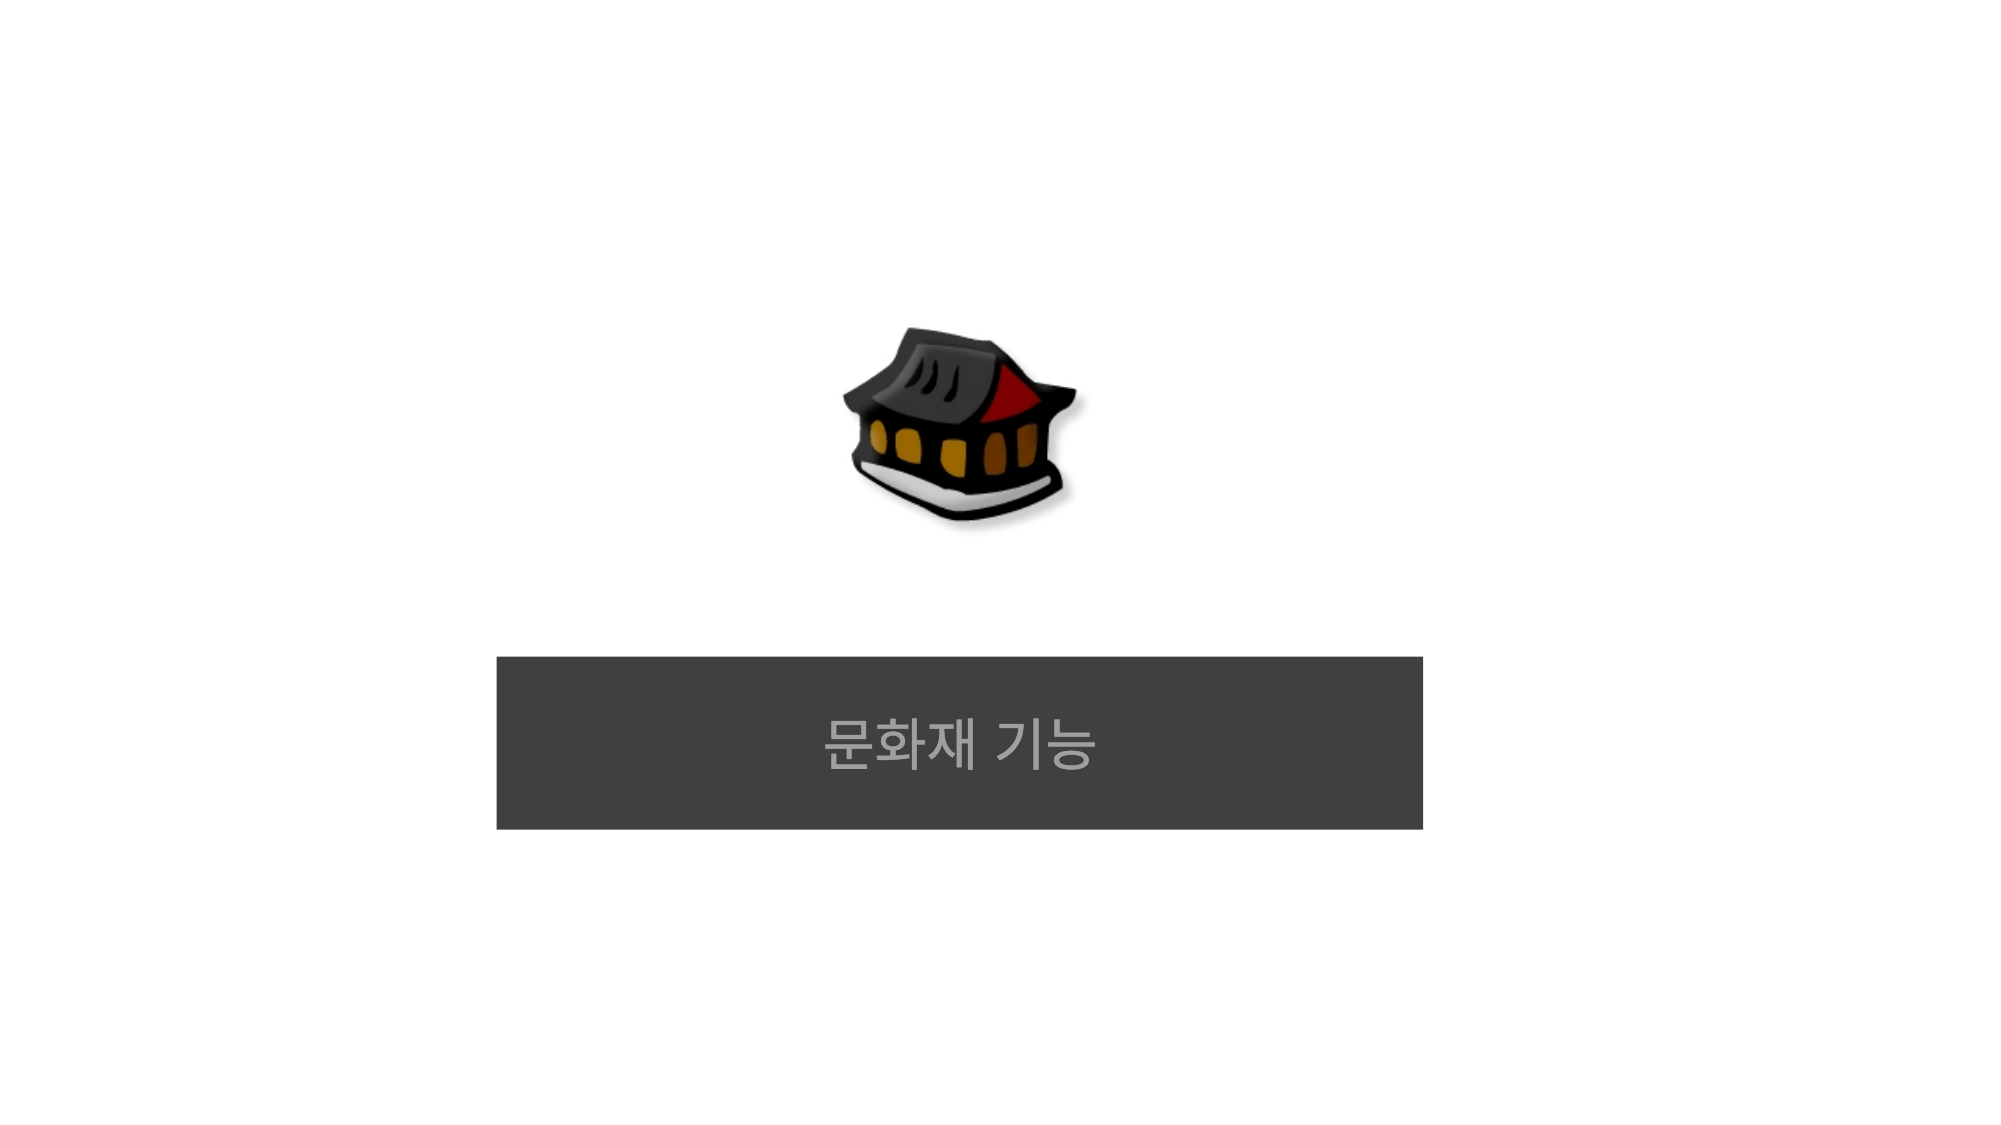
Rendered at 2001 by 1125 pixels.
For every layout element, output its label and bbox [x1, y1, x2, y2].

picture [569, 151, 1351, 656]
text_box [496, 656, 1424, 830]
